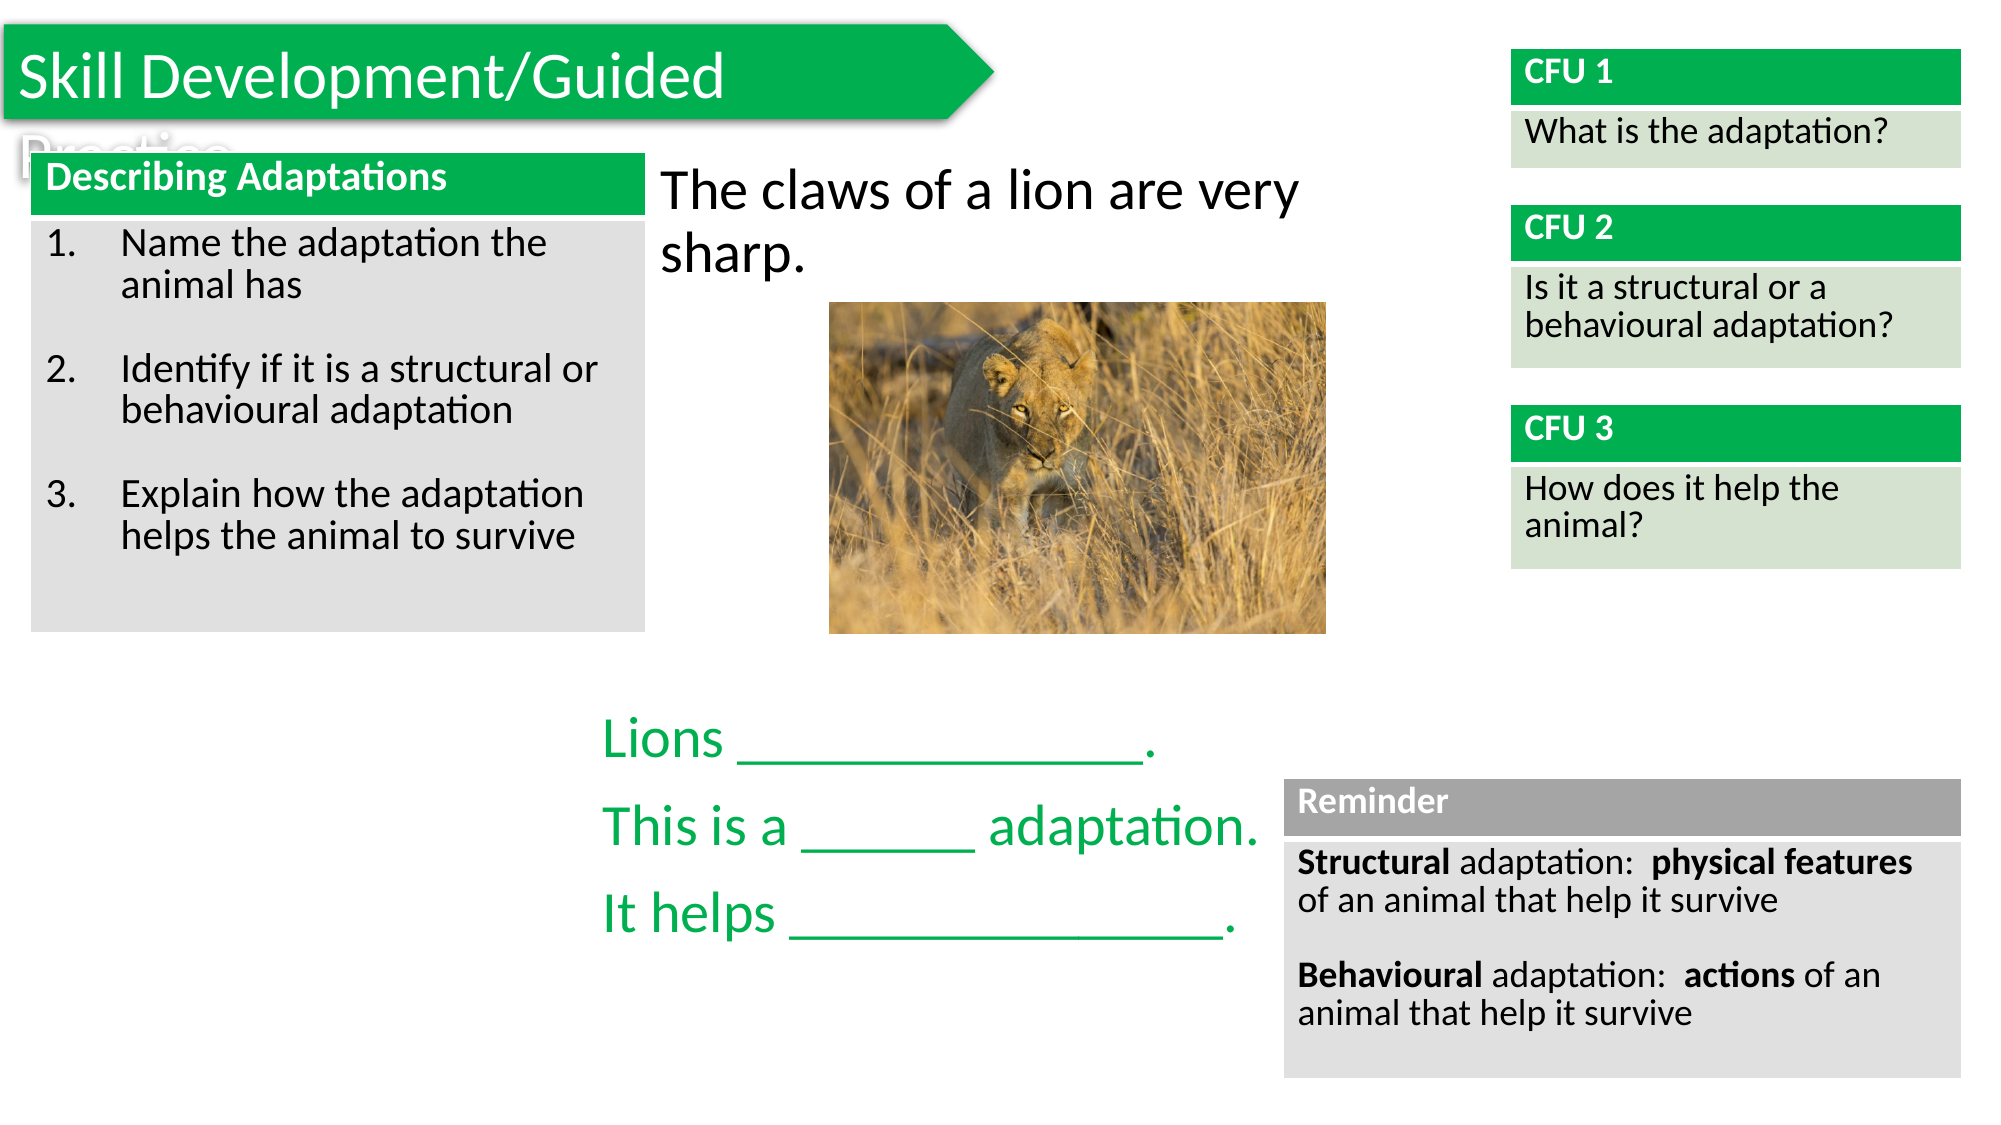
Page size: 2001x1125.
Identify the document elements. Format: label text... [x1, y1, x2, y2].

table_header CFU 1 [1511, 49, 1961, 105]
table_header CFU 2 [1511, 205, 1961, 261]
table_cell Name the adaptation the animal has Identify if it is a structural or behavioural adaptation Explain how the adaptation helps the animal to survive [31, 221, 645, 632]
picture [829, 302, 1326, 634]
table_cell Structural adaptation: physical features of an animal that help it survive Behavioural adaptation: actions of an animal that help it survive [1284, 842, 1961, 1078]
text_box Lions ______________. This is a ______ adaptation. It helps _______________. [587, 699, 1283, 1070]
table_cell Is it a structural or a behavioural adaptation? [1511, 267, 1961, 368]
table_cell What is the adaptation? [1511, 111, 1961, 168]
table_header CFU 3 [1511, 405, 1961, 462]
text_box Skill Development/Guided Practice [3, 24, 995, 119]
text_box The claws of a lion are very sharp. [647, 152, 1365, 362]
table_header Reminder [1284, 779, 1961, 836]
table_header Describing Adaptations [31, 153, 645, 215]
table_cell How does it help the animal? [1511, 467, 1961, 569]
